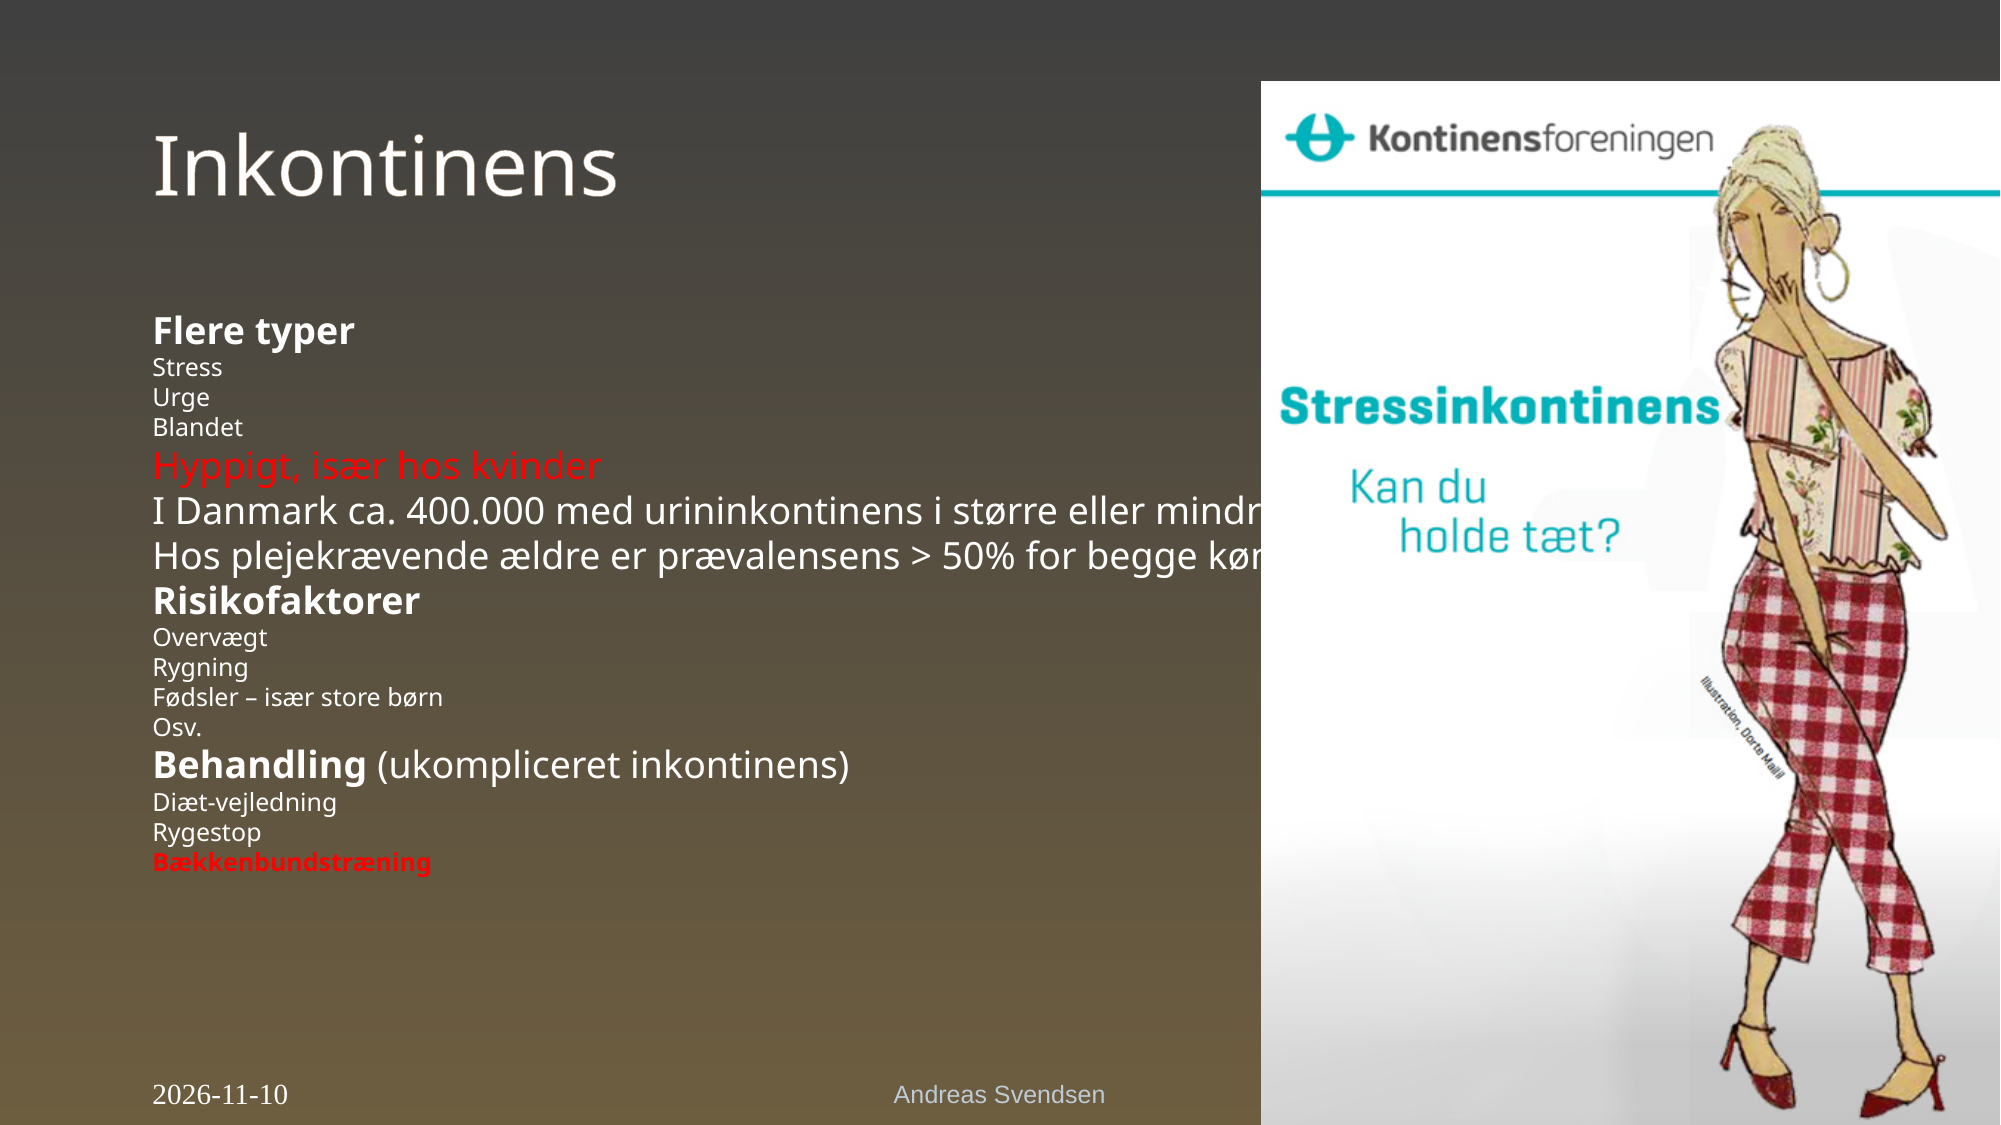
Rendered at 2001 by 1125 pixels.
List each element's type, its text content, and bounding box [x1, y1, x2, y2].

title Inkontinens [137, 59, 1863, 278]
picture [1261, 81, 2000, 1125]
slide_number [137, 1063, 588, 1124]
list Flere typer Stress Urge Blandet Hyppigt, især hos kvinder I Danmark ca. 400.000 med urininkontinens i større eller mindre grad Hos plejekrævende ældre er prævalensens > 50% for begge køn Risikofaktorer Overvægt Rygning Fødsler – især store børn Osv. Behandling (ukompliceret inkontinens) Diæt-vejledning Rygestop Bækkenbundstræning [137, 299, 1261, 1014]
footer Andreas Svendsen [662, 1063, 1261, 1124]
